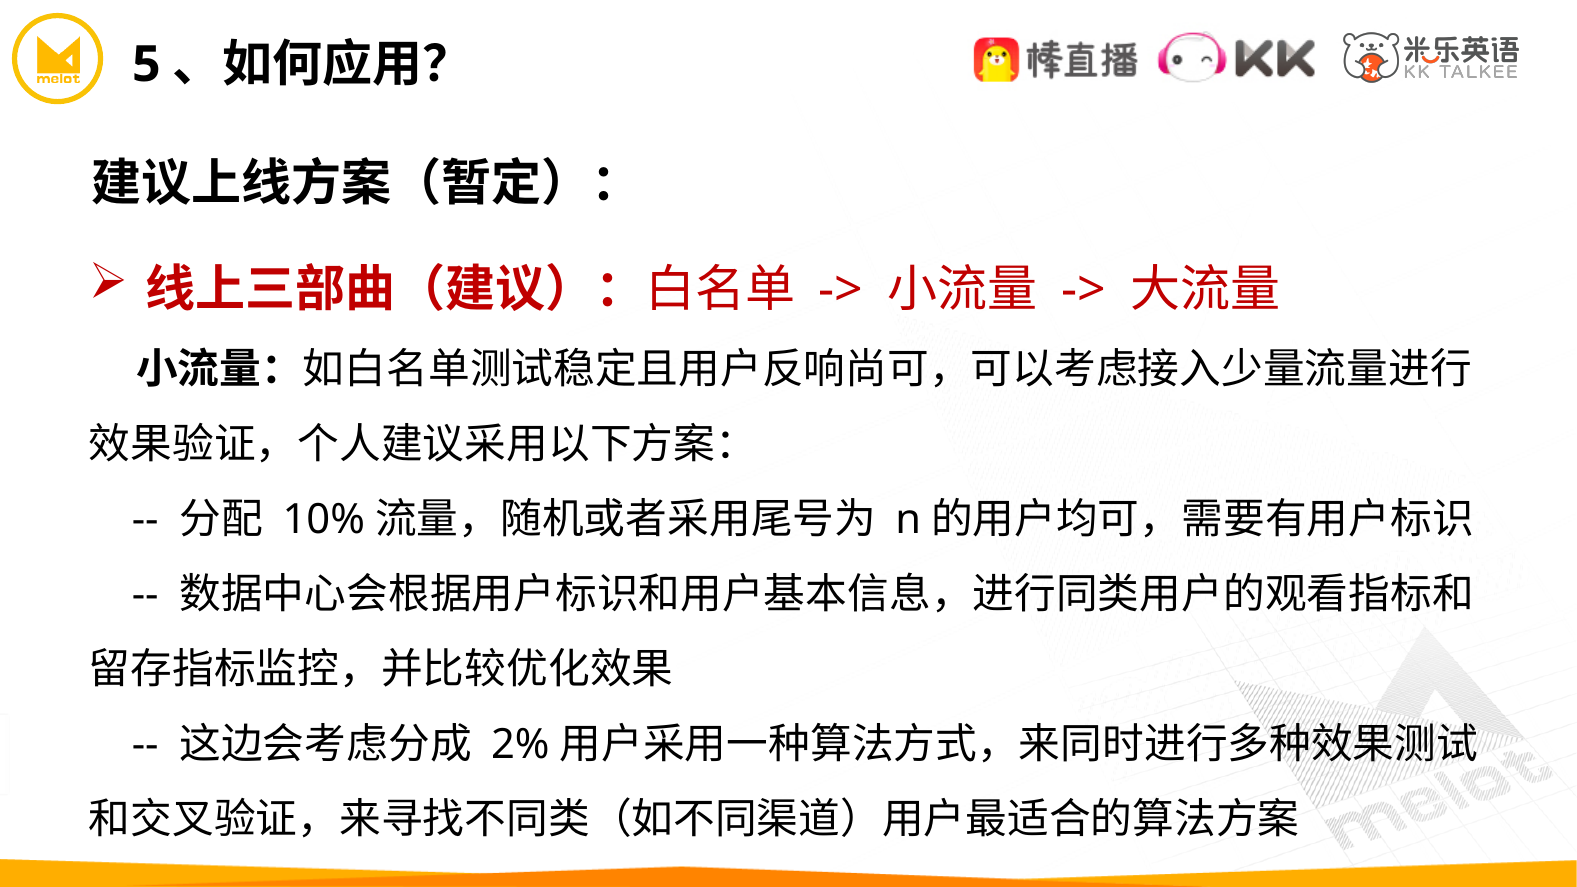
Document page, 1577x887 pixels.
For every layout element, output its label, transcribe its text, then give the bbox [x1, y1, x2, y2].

text_box 建议上线方案（暂定）： [77, 143, 657, 218]
text_box 5、如何应用？ [120, 11, 933, 111]
picture [0, 0, 1577, 887]
text_box 线上三部曲（建议）：白名单 -> 小流量 -> 大流量 小流量：如白名单测试稳定且用户反响尚可，可以考虑接入少量流量进行效果验证，个人建议采用以下方案： -- 分配 10%流量，随机或者采用尾号为 n的用户均可，需要有用户标识 -- 数据中心会根据用户标识和用户基本信息，进行同类用户的观看指标和留存指标监控，并比较优化效果 -- 这边会考虑分成 2%用户采用一种算法方式，来同时进行多种效果测试和交叉验证，来寻找不同类（如不同渠道）用户最适合的算法方案 [74, 218, 1515, 849]
